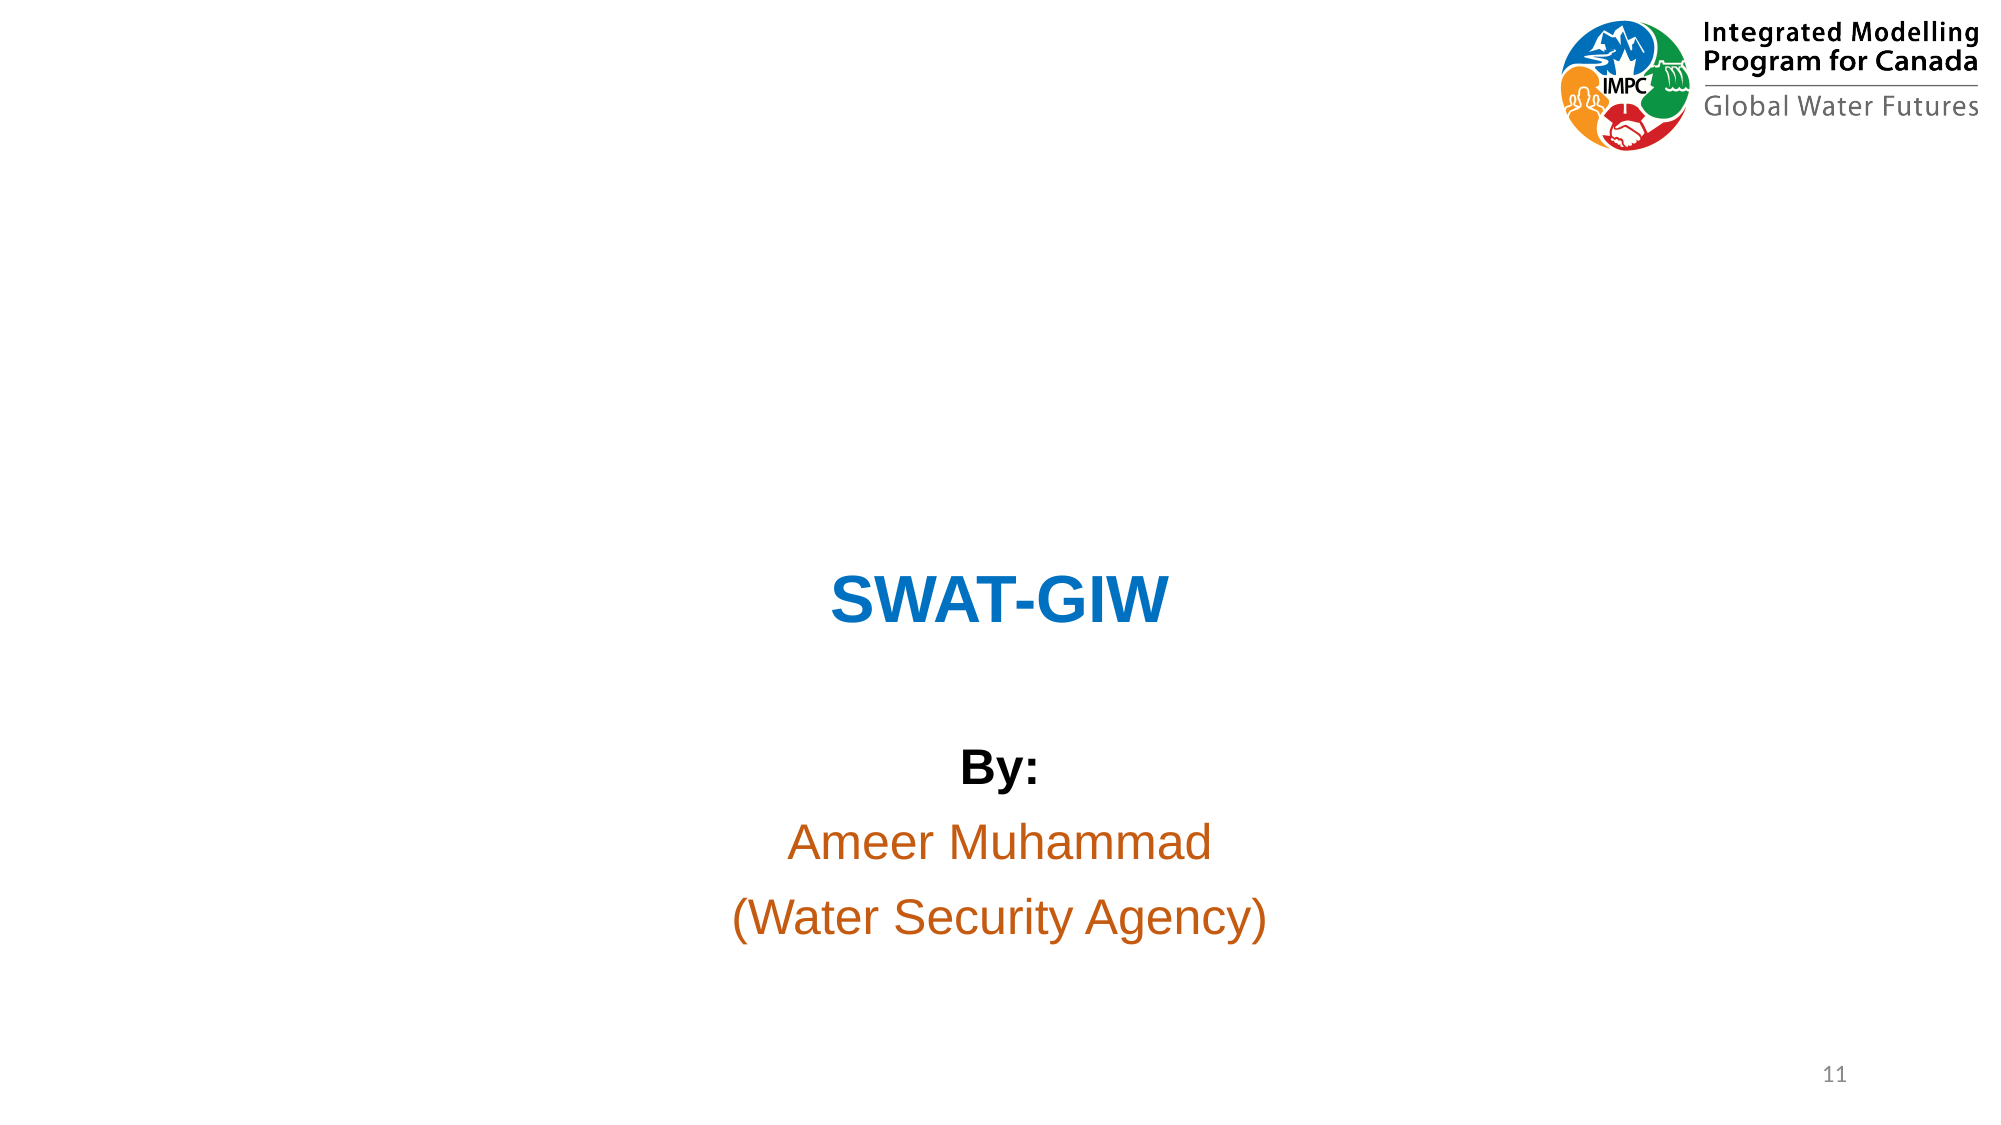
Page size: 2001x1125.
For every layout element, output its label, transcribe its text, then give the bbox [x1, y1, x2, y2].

picture [1557, 17, 1978, 154]
slide_number 11 [1412, 1042, 1863, 1103]
list SWAT-GIW By: Ameer Muhammad (Water Security Agency) [137, 299, 1863, 1066]
